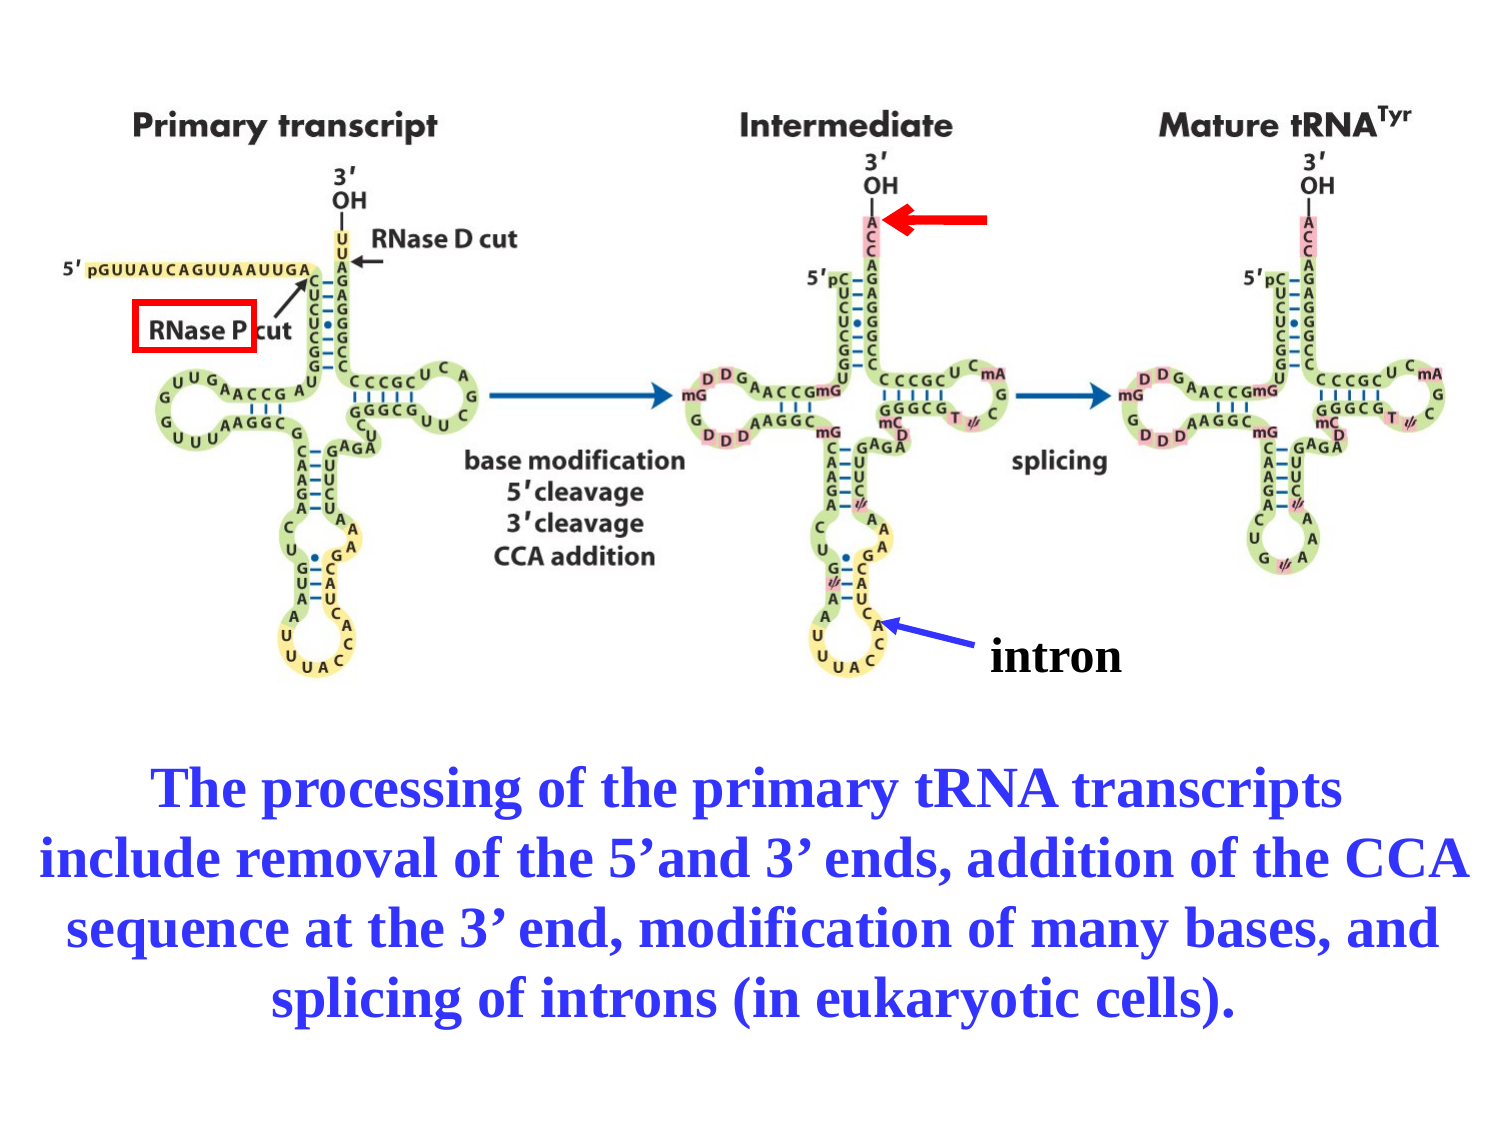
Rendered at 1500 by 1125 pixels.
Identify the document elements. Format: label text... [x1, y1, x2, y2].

picture [52, 89, 1454, 692]
text_box The processing of the primary tRNA transcripts include removal of the 5’and 3’ ends, addition of the CCA sequence at the 3’ end, modification of many bases, and splicing of introns (in eukaryotic cells). [7, 741, 1500, 1037]
